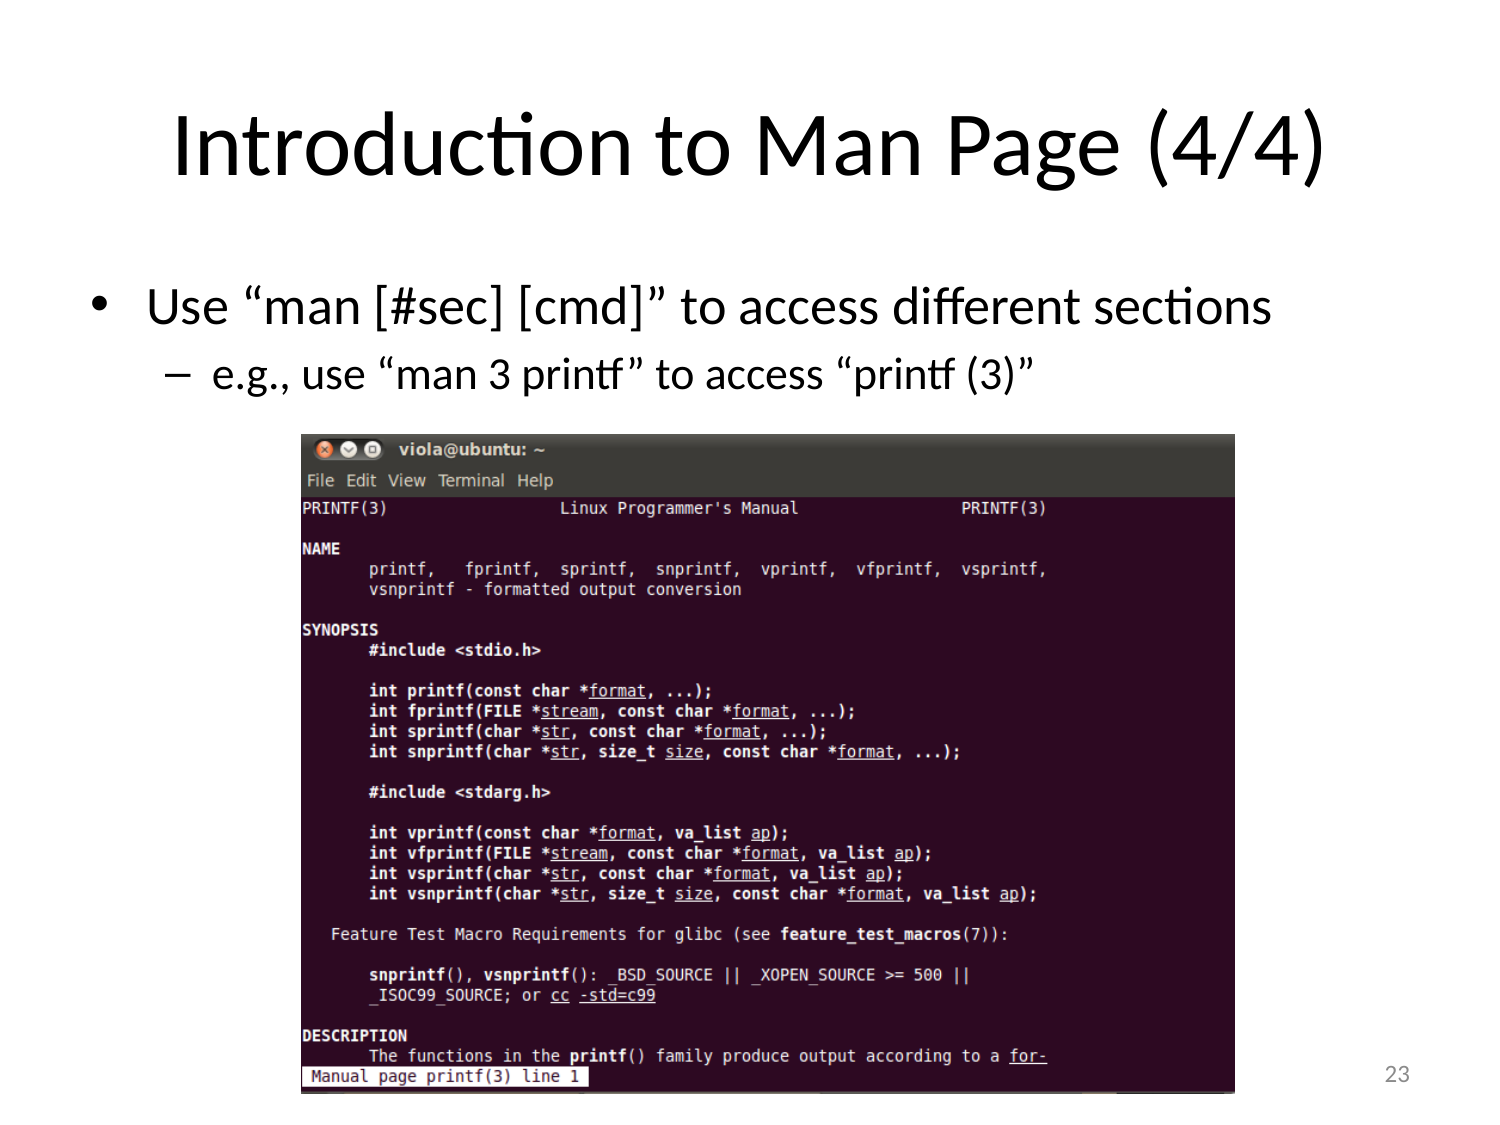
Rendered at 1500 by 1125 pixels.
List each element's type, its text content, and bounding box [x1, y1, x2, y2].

slide_number 23 [1234, 1042, 1425, 1103]
list Use “man [#sec] [cmd]” to access different sections e.g., use “man 3 printf” to access “printf (3)” [75, 262, 1425, 1005]
picture [300, 433, 1235, 1095]
title Introduction to Man Page (4/4) [75, 45, 1425, 233]
